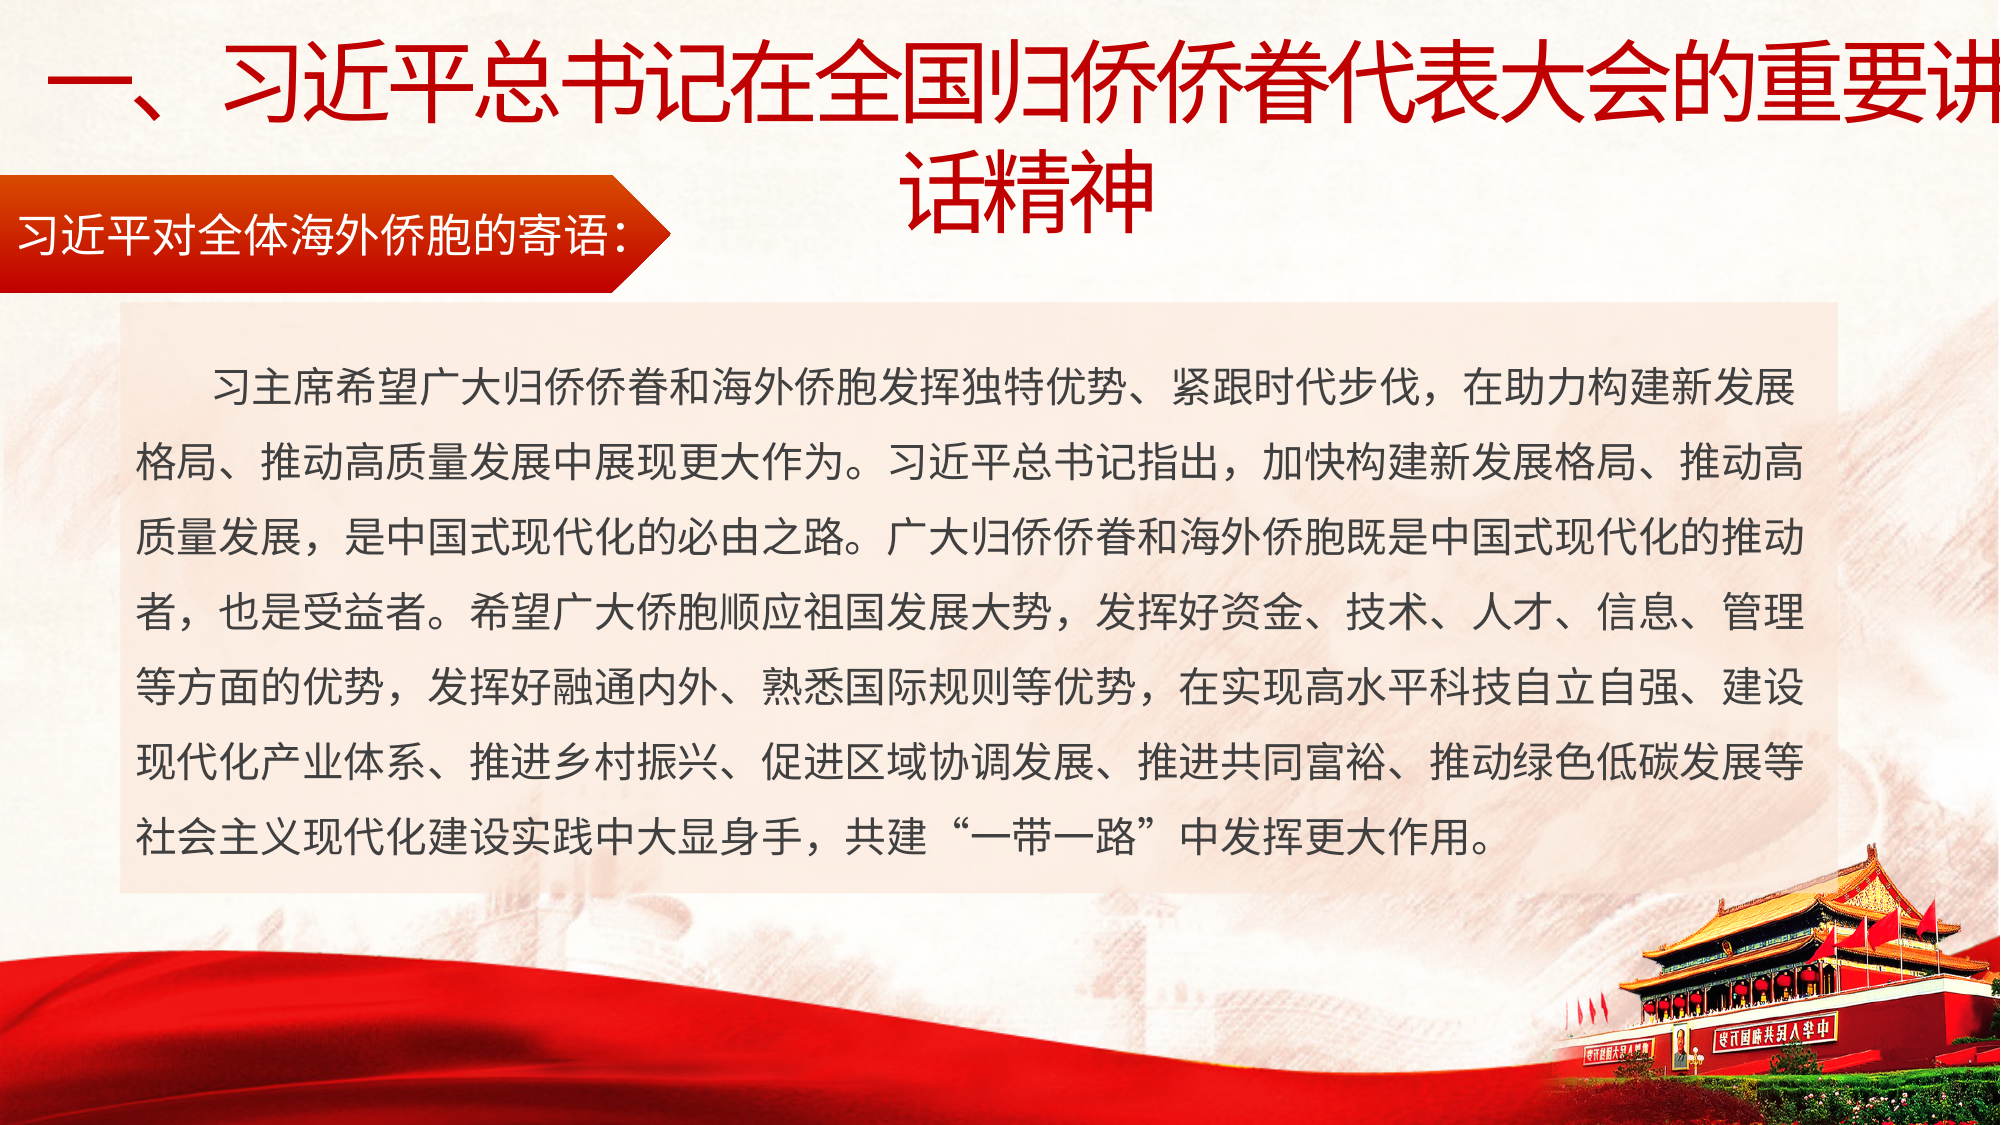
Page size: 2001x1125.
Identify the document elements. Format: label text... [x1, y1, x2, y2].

text_box 习主席希望广大归侨侨眷和海外侨胞发挥独特优势、紧跟时代步伐，在助力构建新发展格局、推动高质量发展中展现更大作为。习近平总书记指出，加快构建新发展格局、推动高质量发展，是中国式现代化的必由之路。广大归侨侨眷和海外侨胞既是中国式现代化的推动者，也是受益者。希望广大侨胞顺应祖国发展大势，发挥好资金、技术、人才、信息、管理等方面的优势，发挥好融通内外、熟悉国际规则等优势，在实现高水平科技自立自强、建设现代化产业体系、推进乡村振兴、促进区域协调发展、推进共同富裕、推动绿色低碳发展等社会主义现代化建设实践中大显身手，共建“一带一路”中发挥更大作用。 [119, 301, 1839, 894]
text_box 一、习近平总书记在全国归侨侨眷代表大会的重要讲话精神 [27, 17, 2000, 253]
text_box 习近平对全体海外侨胞的寄语： [0, 173, 673, 294]
picture [0, 0, 2001, 1125]
